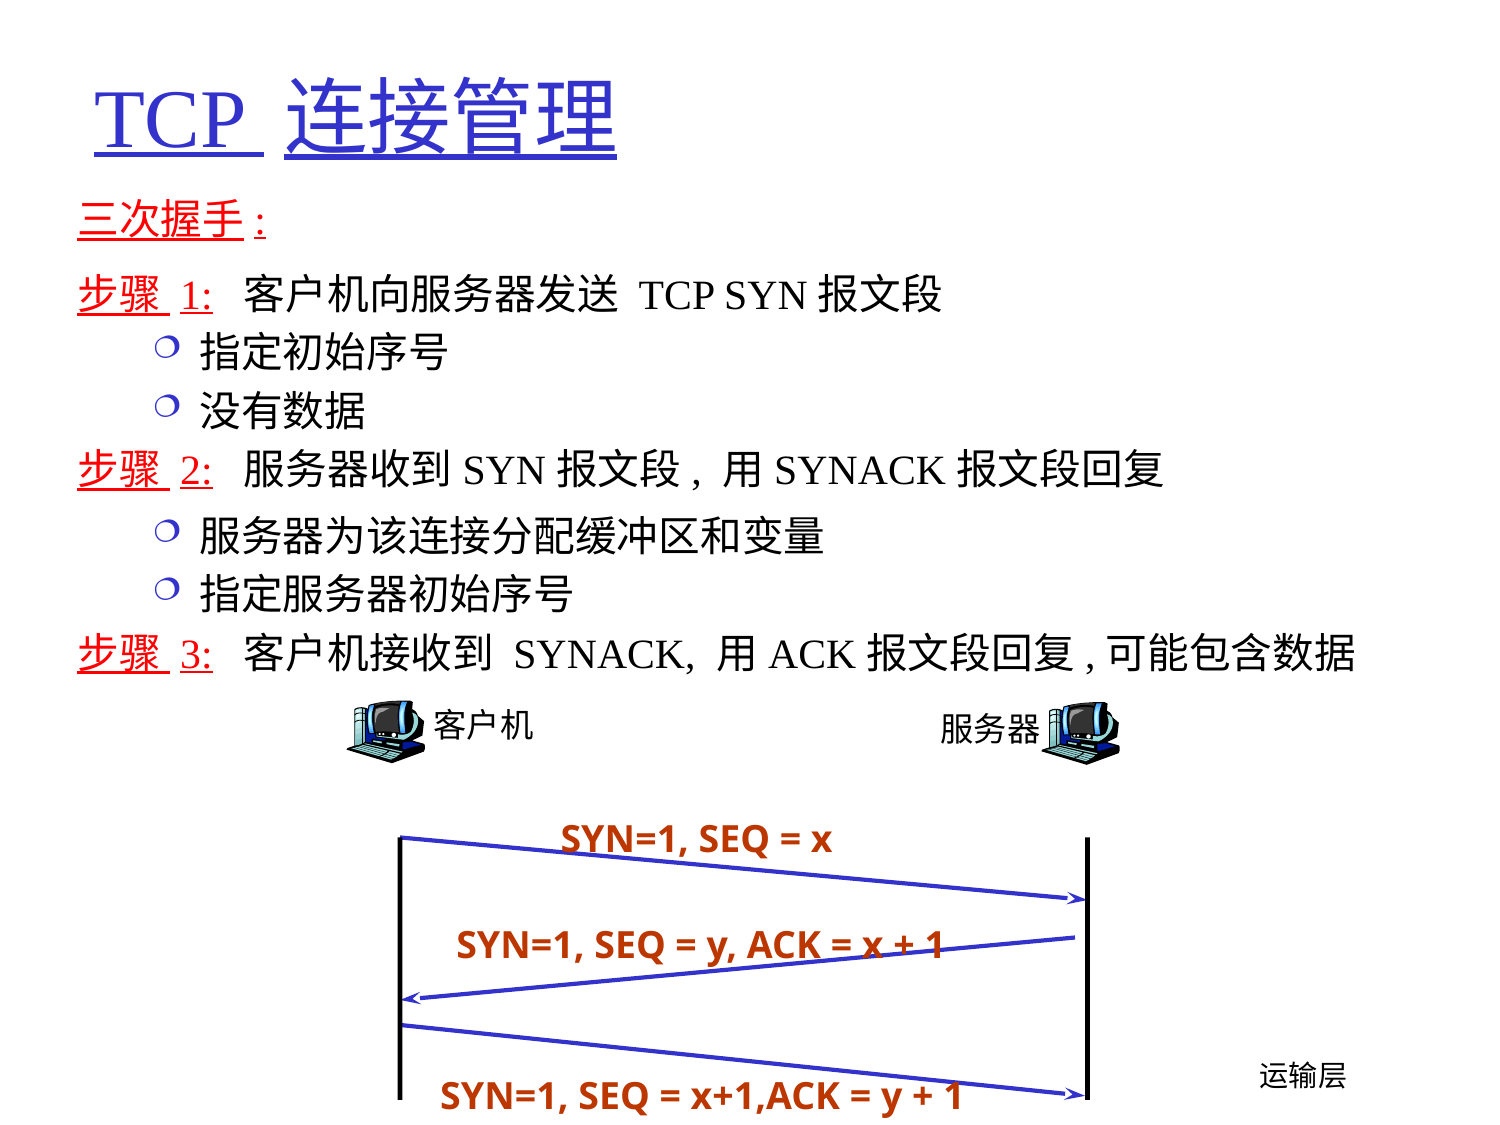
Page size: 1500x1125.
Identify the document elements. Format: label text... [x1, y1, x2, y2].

text_box 服务器 [925, 700, 1041, 756]
text_box SYN=1, SEQ = y, ACK = x + 1 [441, 913, 963, 975]
list 三次握手: 步骤 1: 客户机向服务器发送 TCP SYN报文段 指定初始序号 没有数据 步骤 2: 服务器收到SYN报文段, 用SYNACK报文段回复 服务器为该连接分配缓冲区和变量 指定服务器初始序号 步骤 3: 客户机接收到 SYNACK, 用ACK报文段回复,可能包含数据 [62, 185, 1484, 1076]
title TCP 连接管理 [78, 40, 1355, 185]
text_box SYN=1, SEQ = x [545, 806, 849, 868]
text_box SYN=1, SEQ = x+1,ACK = y + 1 [425, 1064, 1212, 1125]
text_box [401, 991, 422, 1005]
text_box [1066, 891, 1087, 905]
footer 运输层 [1212, 1076, 1338, 1125]
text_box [1041, 701, 1122, 766]
slide_number [1338, 1076, 1451, 1125]
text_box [346, 699, 427, 764]
text_box 客户机 [418, 697, 549, 752]
